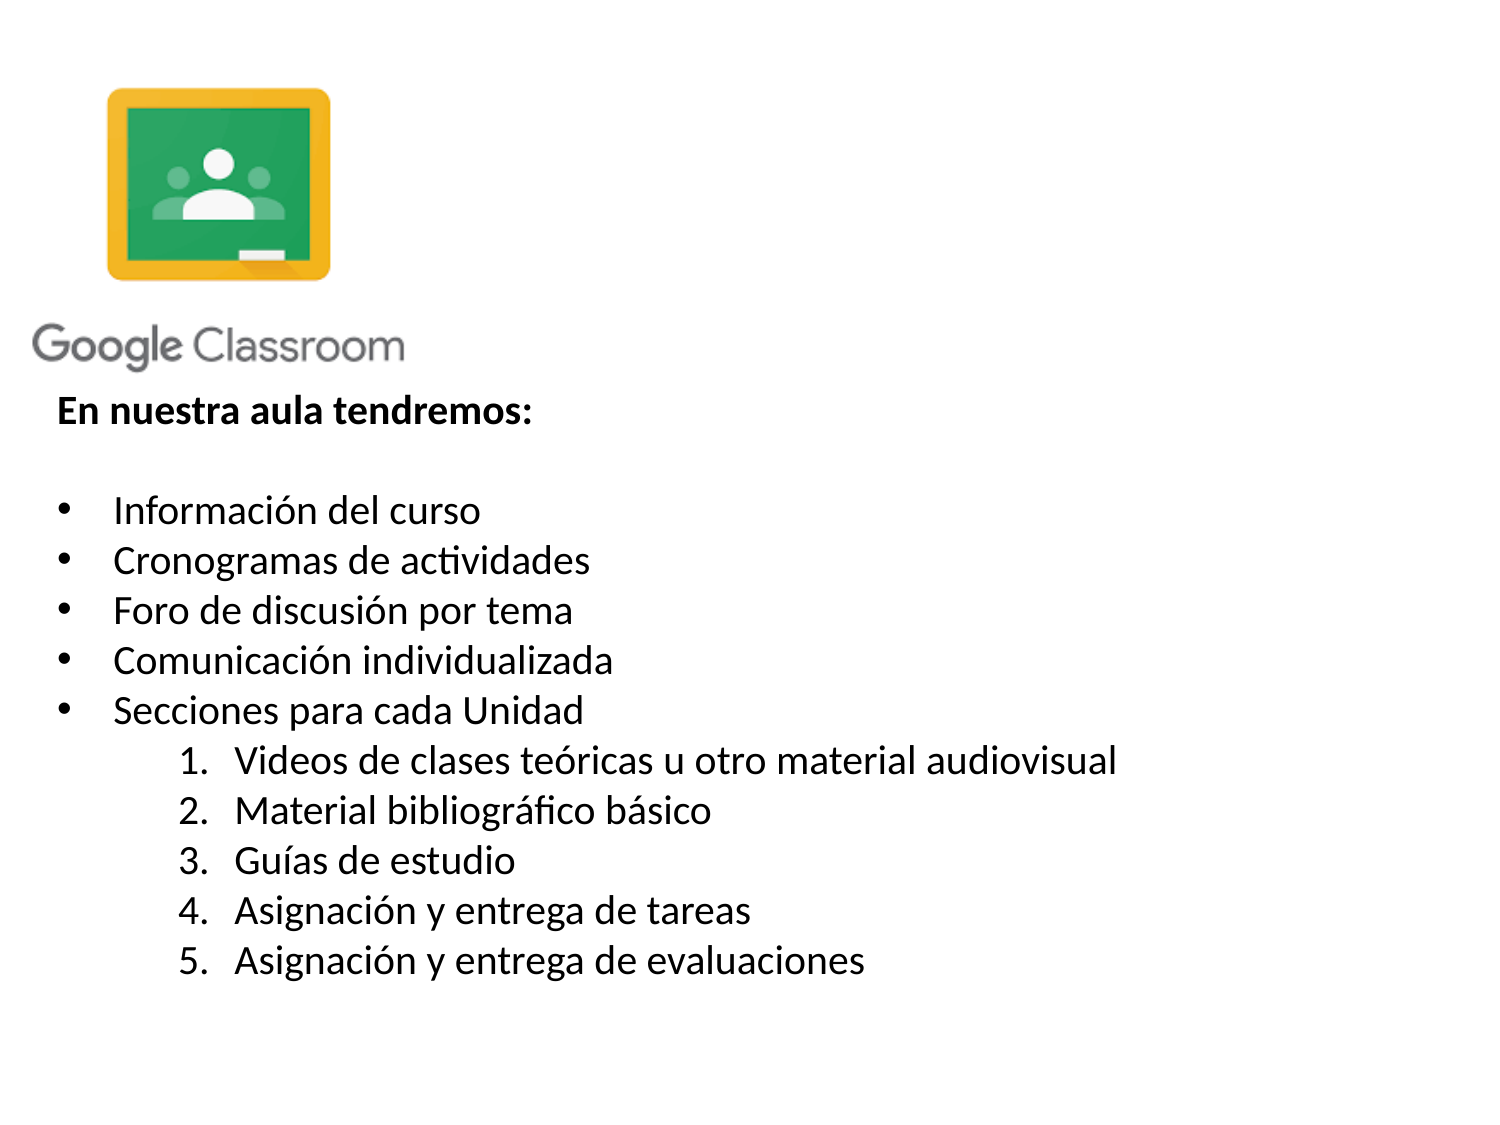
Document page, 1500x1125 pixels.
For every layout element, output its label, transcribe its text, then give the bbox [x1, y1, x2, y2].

picture [26, 36, 411, 376]
text_box En nuestra aula tendremos: Información del curso Cronogramas de actividades Foro de discusión por tema Comunicación individualizada Secciones para cada Unidad Videos de clases teóricas u otro material audiovisual Material bibliográfico básico Guías de estudio Asignación y entrega de tareas Asignación y entrega de evaluaciones [42, 375, 1458, 1051]
